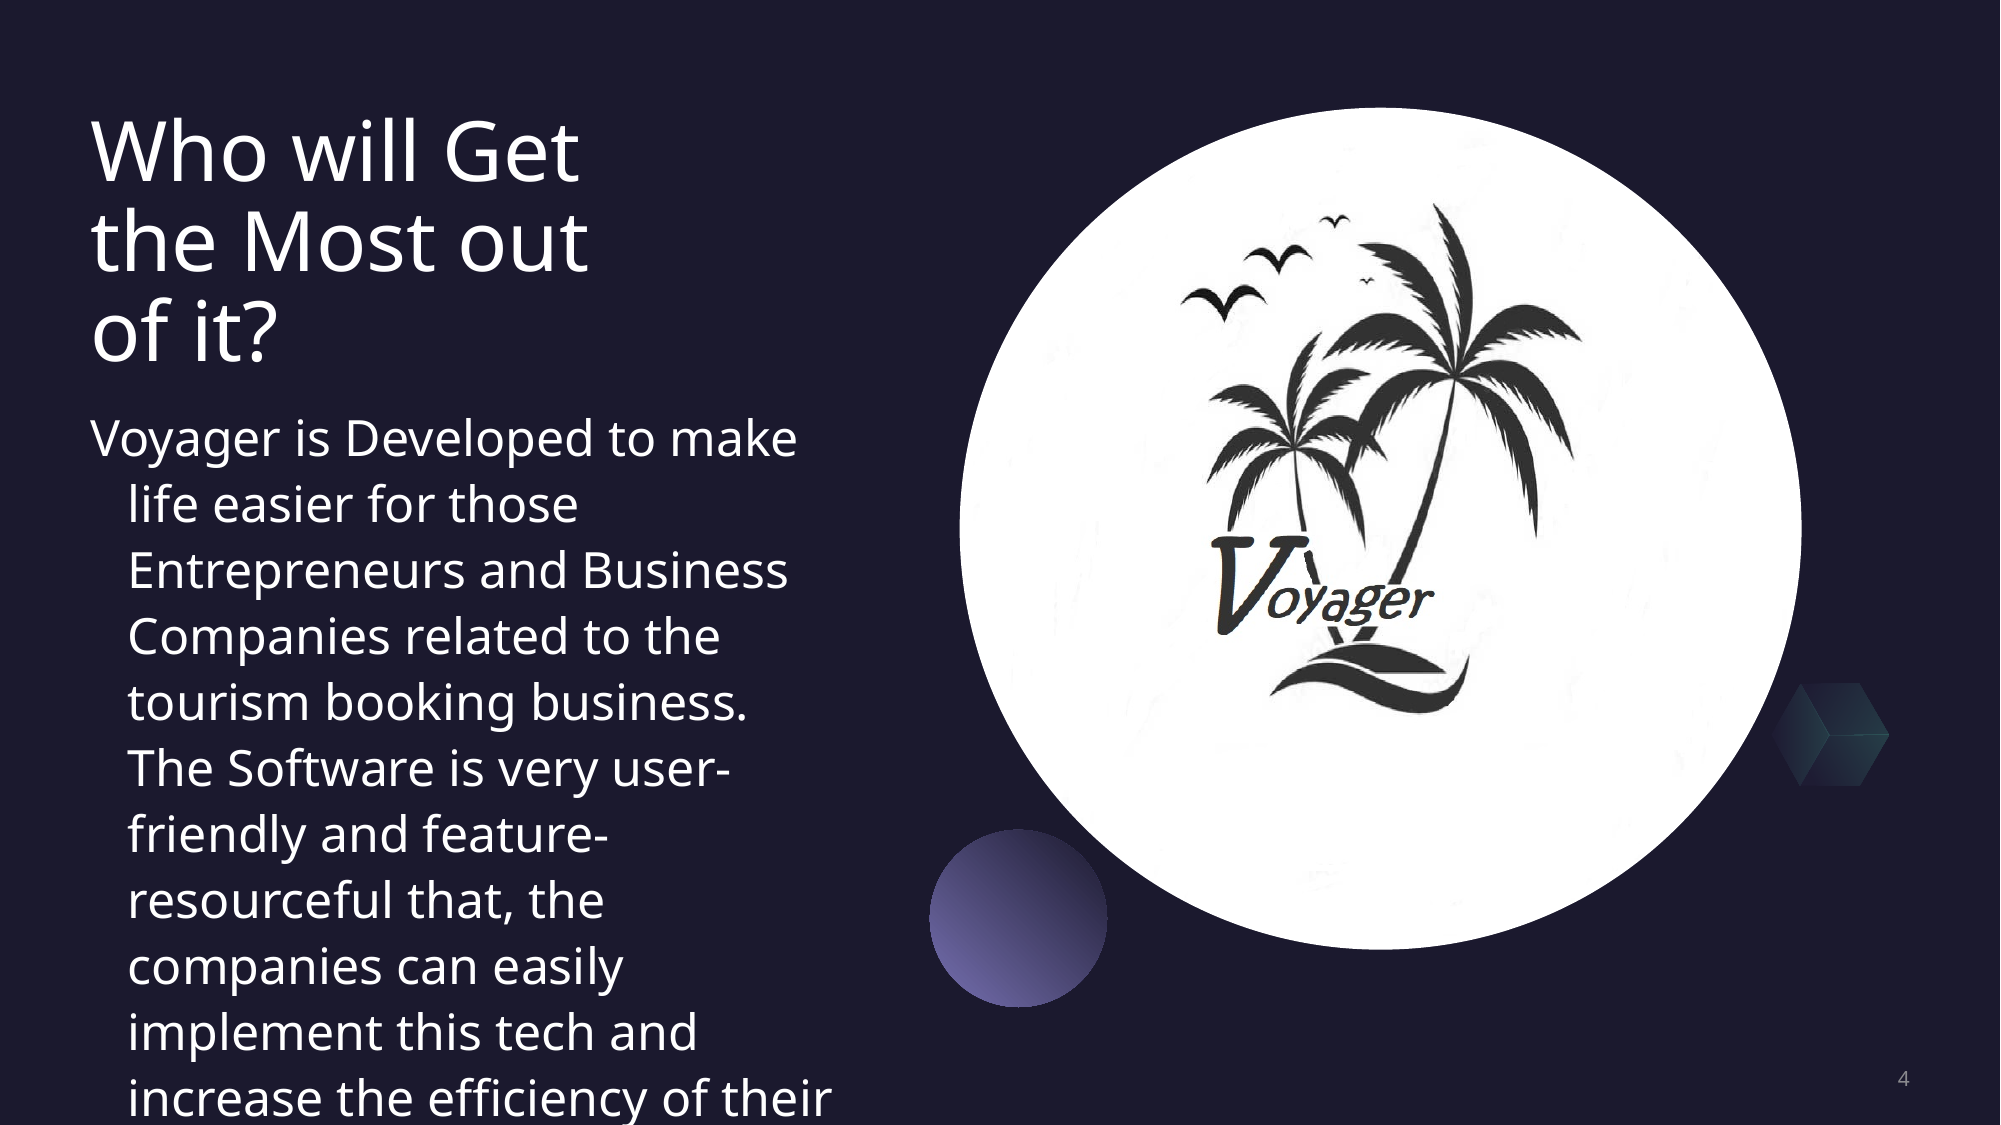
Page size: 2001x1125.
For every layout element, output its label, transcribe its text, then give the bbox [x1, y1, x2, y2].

list Voyager is Developed to make life easier for those Entrepreneurs and Business Companies related to the tourism booking business. The Software is very user-friendly and feature-resourceful that, the companies can easily implement this tech and increase the efficiency of their business to its limits! [90, 400, 847, 1058]
slide_number 4 [1632, 1067, 1910, 1093]
picture [959, 107, 1802, 950]
title Who will Get the Most out of it? [90, 90, 676, 380]
